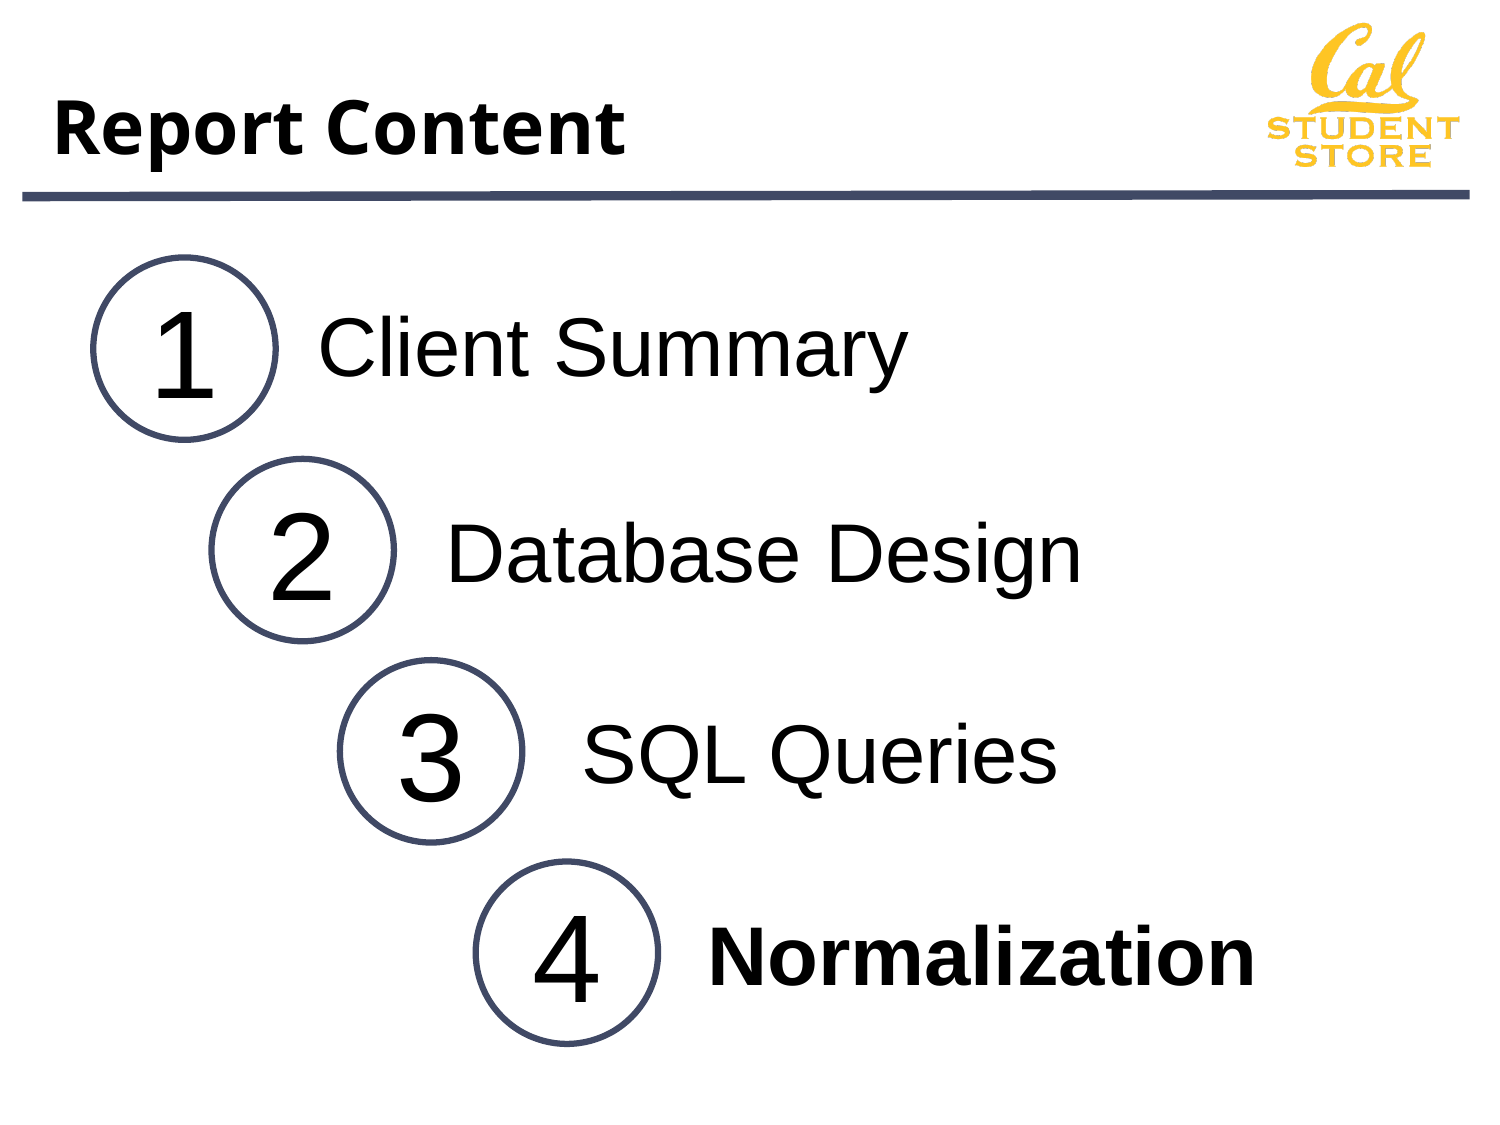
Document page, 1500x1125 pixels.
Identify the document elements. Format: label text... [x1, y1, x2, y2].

picture [1260, 13, 1468, 188]
text_box 2 [209, 456, 396, 644]
text_box Client Summary [302, 286, 1206, 401]
text_box 3 [337, 658, 525, 845]
text_box 1 [91, 255, 278, 442]
text_box SQL Queries [566, 693, 1470, 808]
text_box Normalization [692, 895, 1344, 1010]
text_box 4 [473, 859, 661, 1047]
text_box Database Design [431, 491, 1334, 607]
text_box Report Content [36, 71, 1243, 178]
